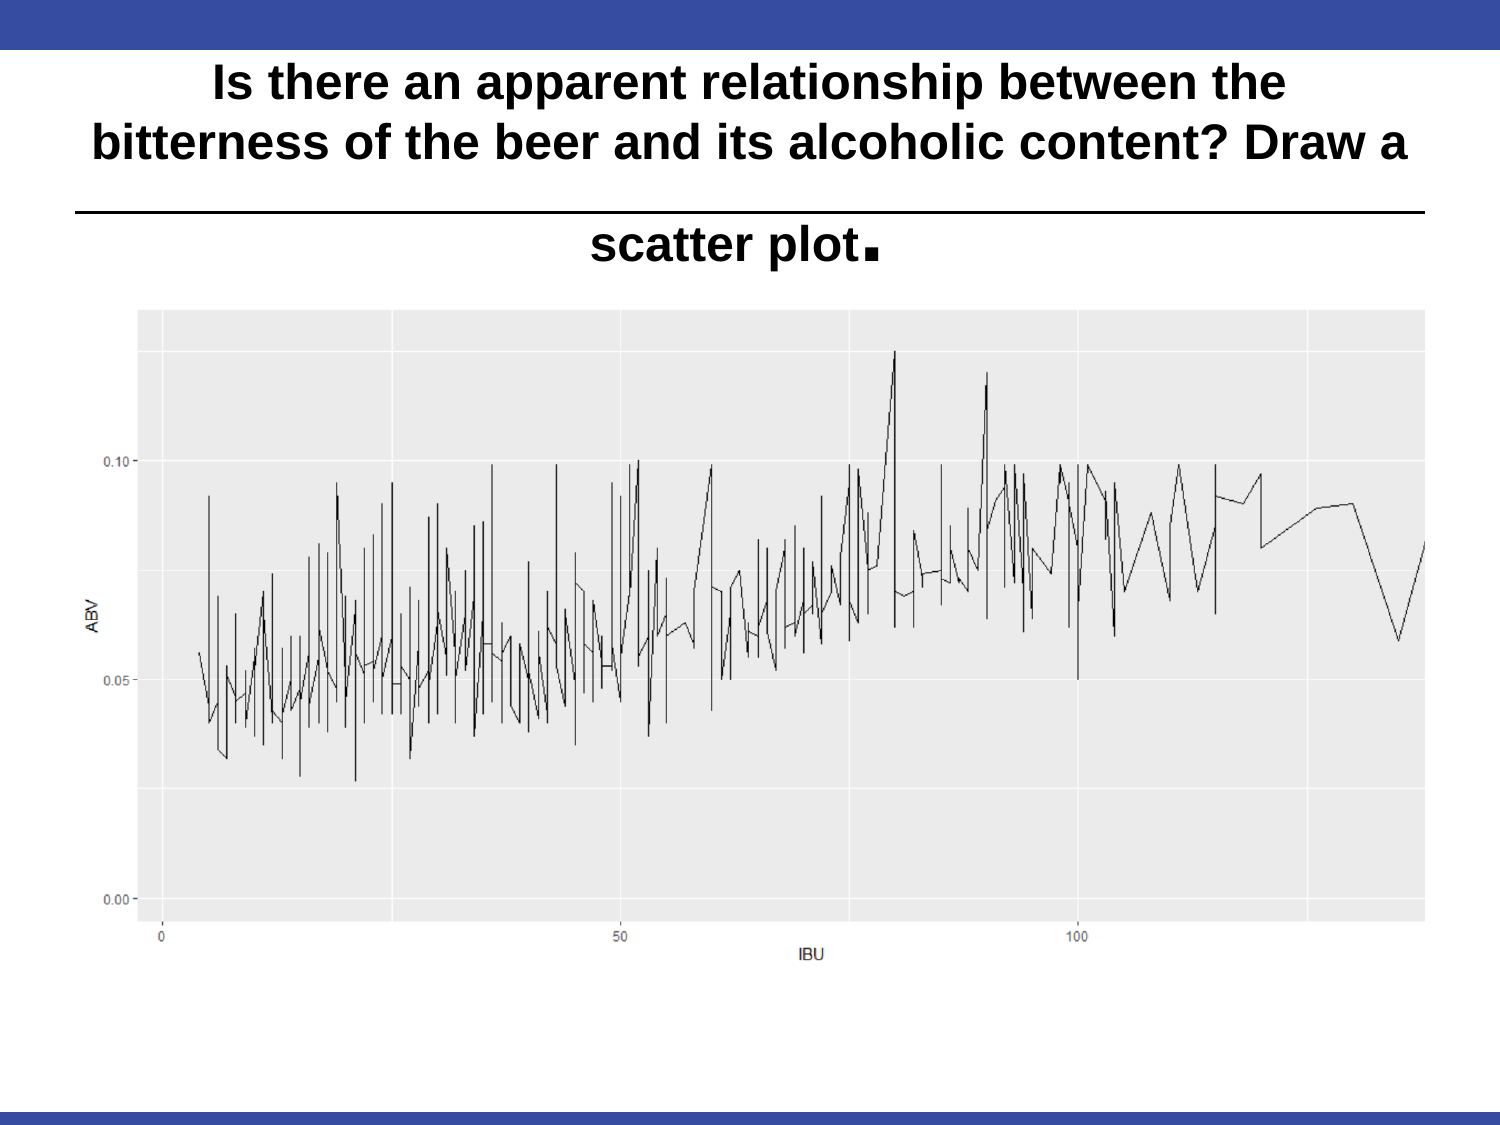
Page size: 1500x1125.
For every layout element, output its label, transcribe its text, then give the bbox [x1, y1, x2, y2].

title Is there an apparent relationship between the bitterness of the beer and its alcoholic content? Draw a scatter plot. [75, 37, 1425, 293]
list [74, 302, 1426, 965]
